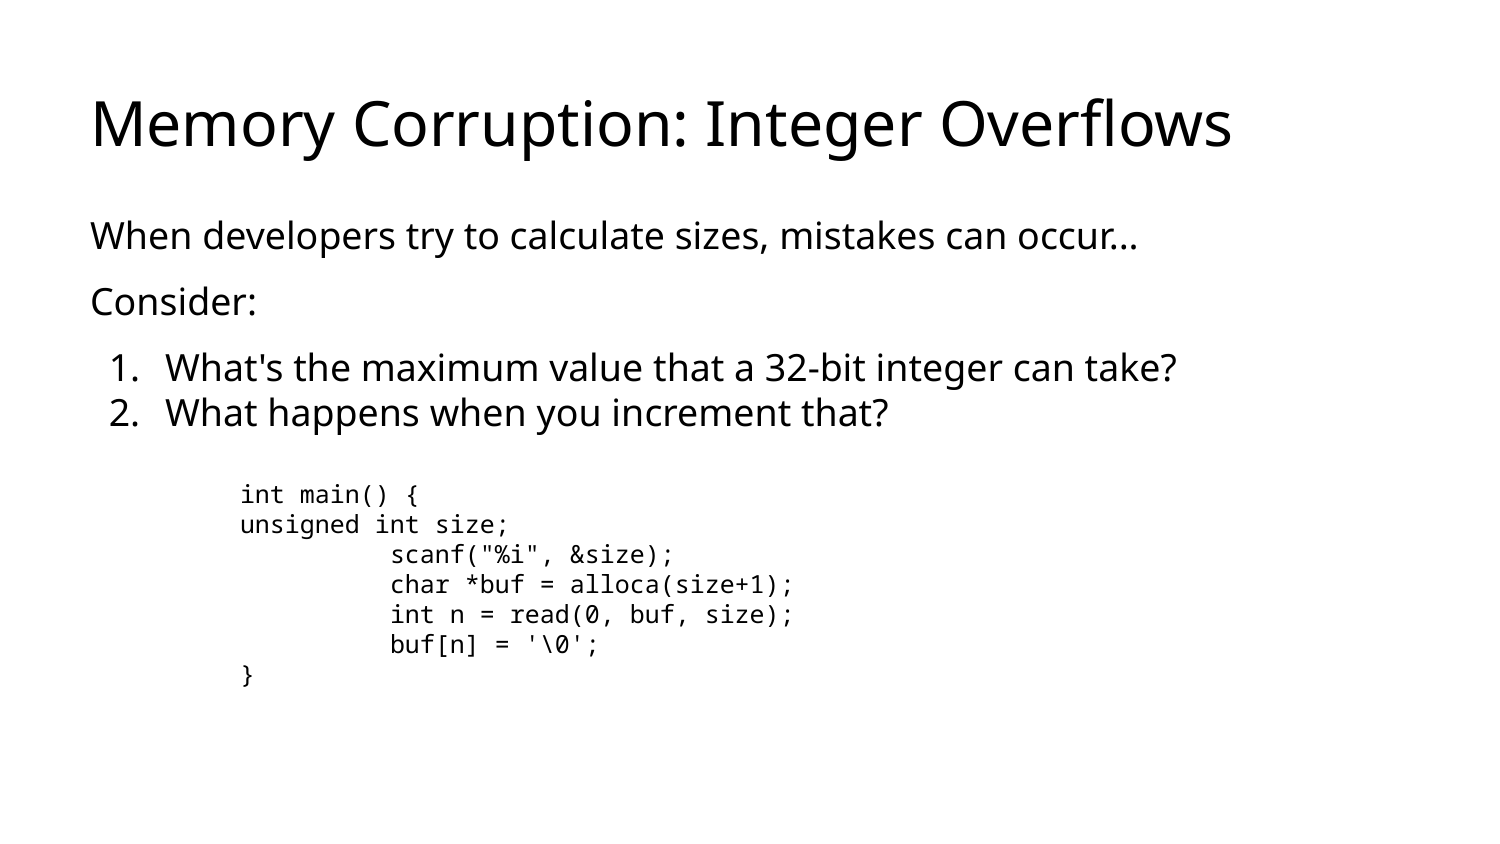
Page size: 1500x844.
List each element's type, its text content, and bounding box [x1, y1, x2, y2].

title Memory Corruption: Integer Overflows [75, 33, 1425, 175]
list When developers try to calculate sizes, mistakes can occur... Consider: What's the maximum value that a 32-bit integer can take? What happens when you increment that? int main() { unsigned int size; scanf("%i", &size); char *buf = alloca(size+1); int n = read(0, buf, size); buf[n] = '\0'; } [75, 196, 1425, 808]
